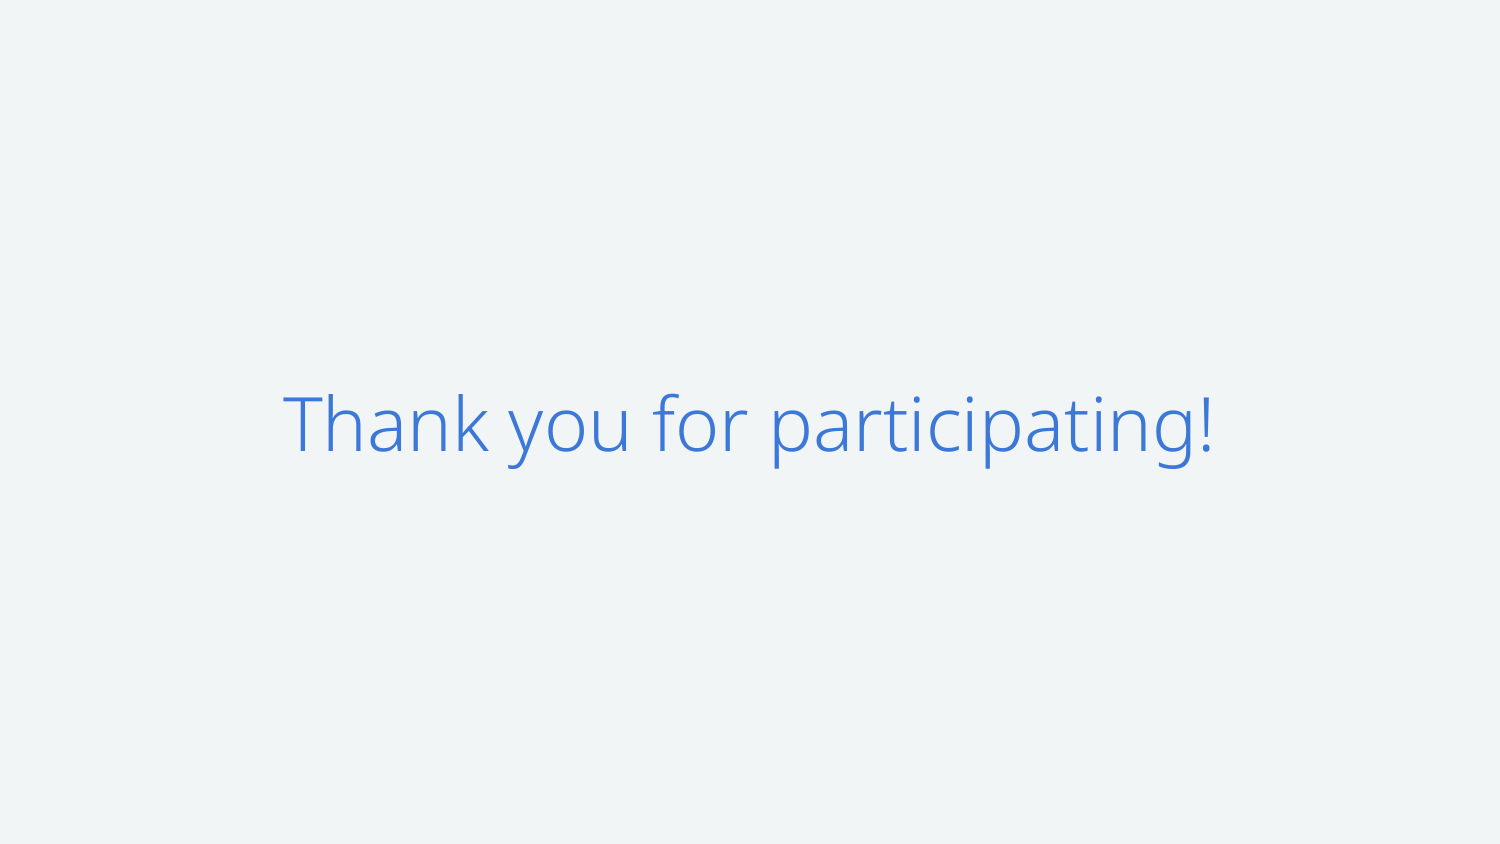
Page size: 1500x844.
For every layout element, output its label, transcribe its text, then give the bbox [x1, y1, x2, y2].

title Thank you for participating! [51, 352, 1449, 491]
